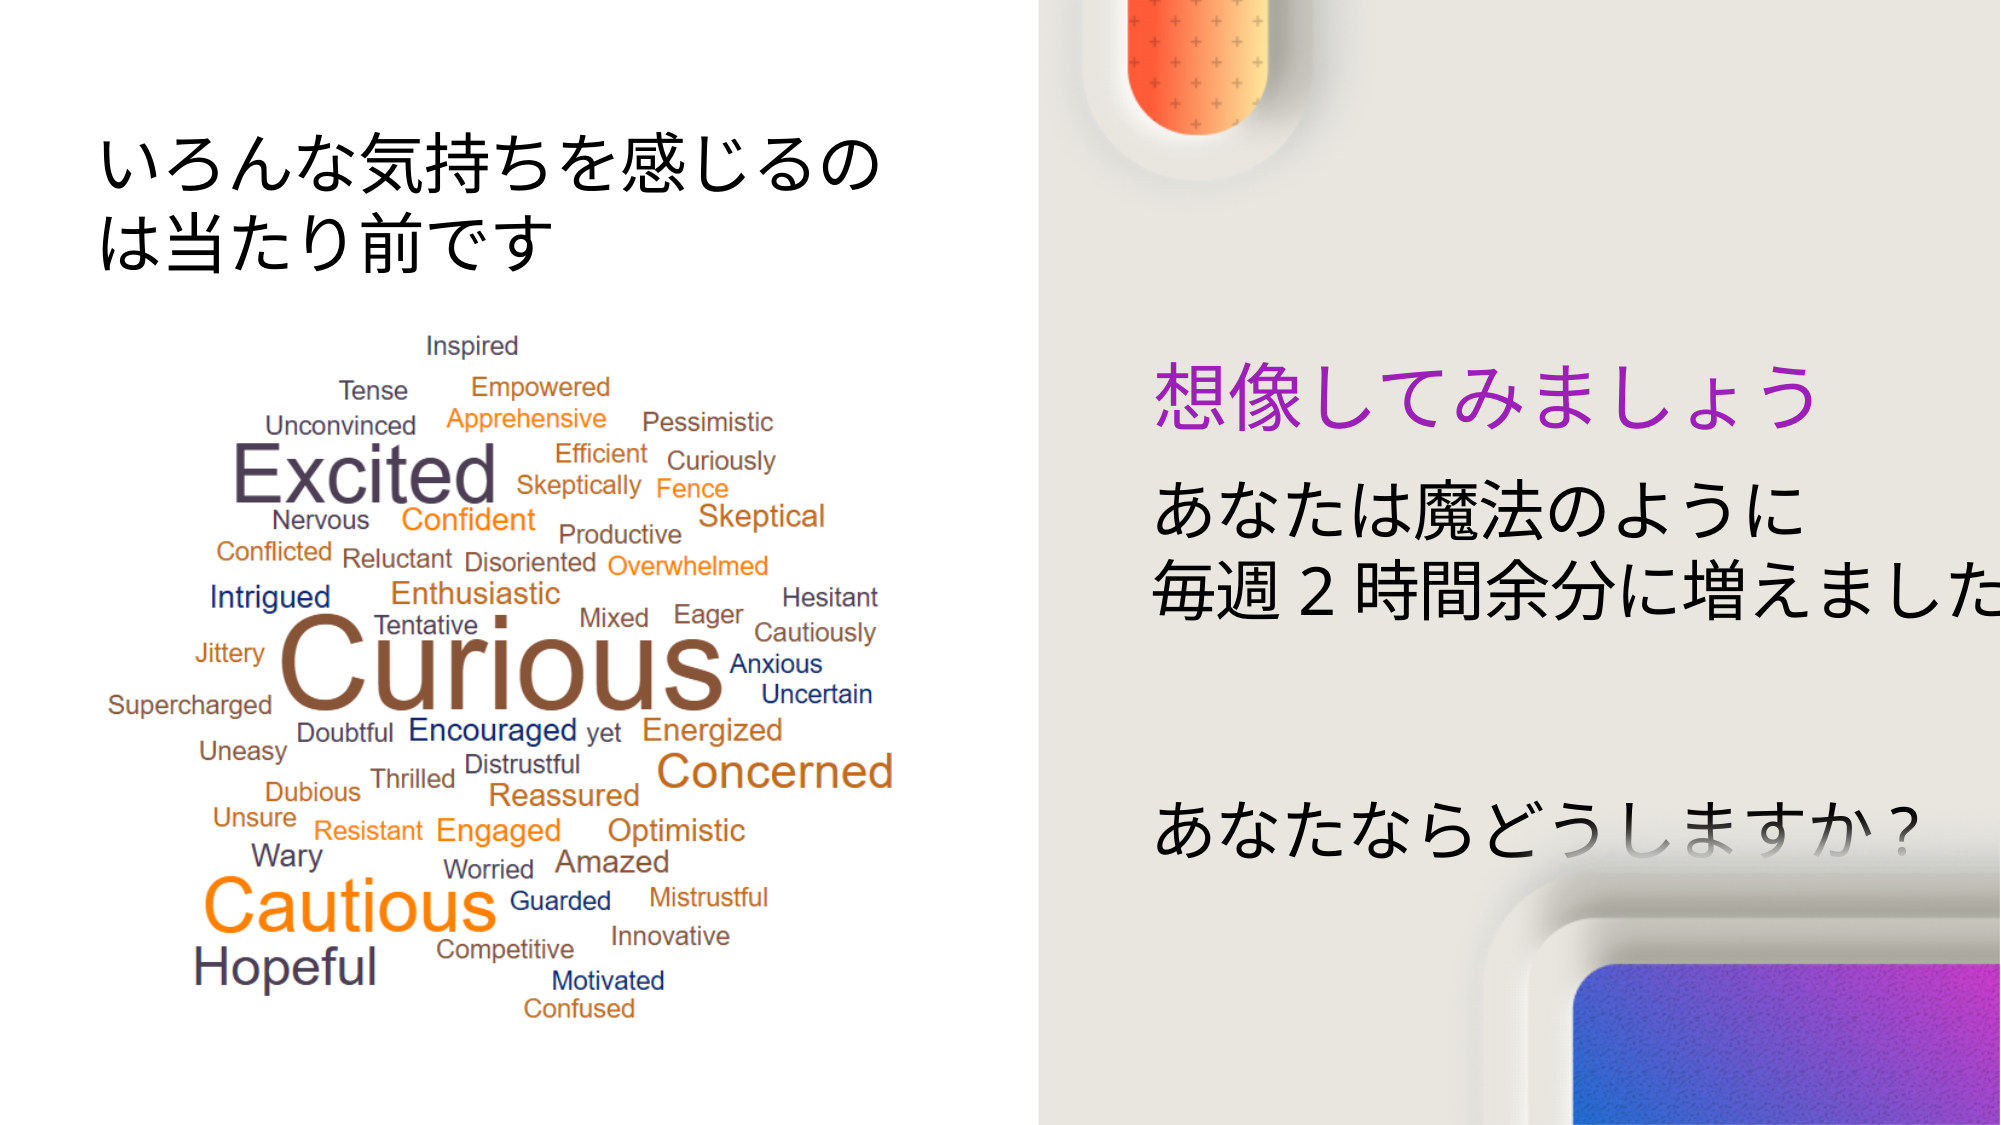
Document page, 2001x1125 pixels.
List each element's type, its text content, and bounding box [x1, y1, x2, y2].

picture [1444, 685, 1999, 1125]
text_box あなたは魔法のように 毎週2時間余分に増えました。 あなたならどうしますか? [1150, 468, 2000, 869]
picture [65, 297, 962, 1025]
title いろんな気持ちを感じるのは当たり前です [95, 122, 897, 284]
text_box 想像してみましょう [1138, 342, 1973, 448]
picture [1038, 0, 1383, 221]
text_box [1038, 0, 2000, 1125]
